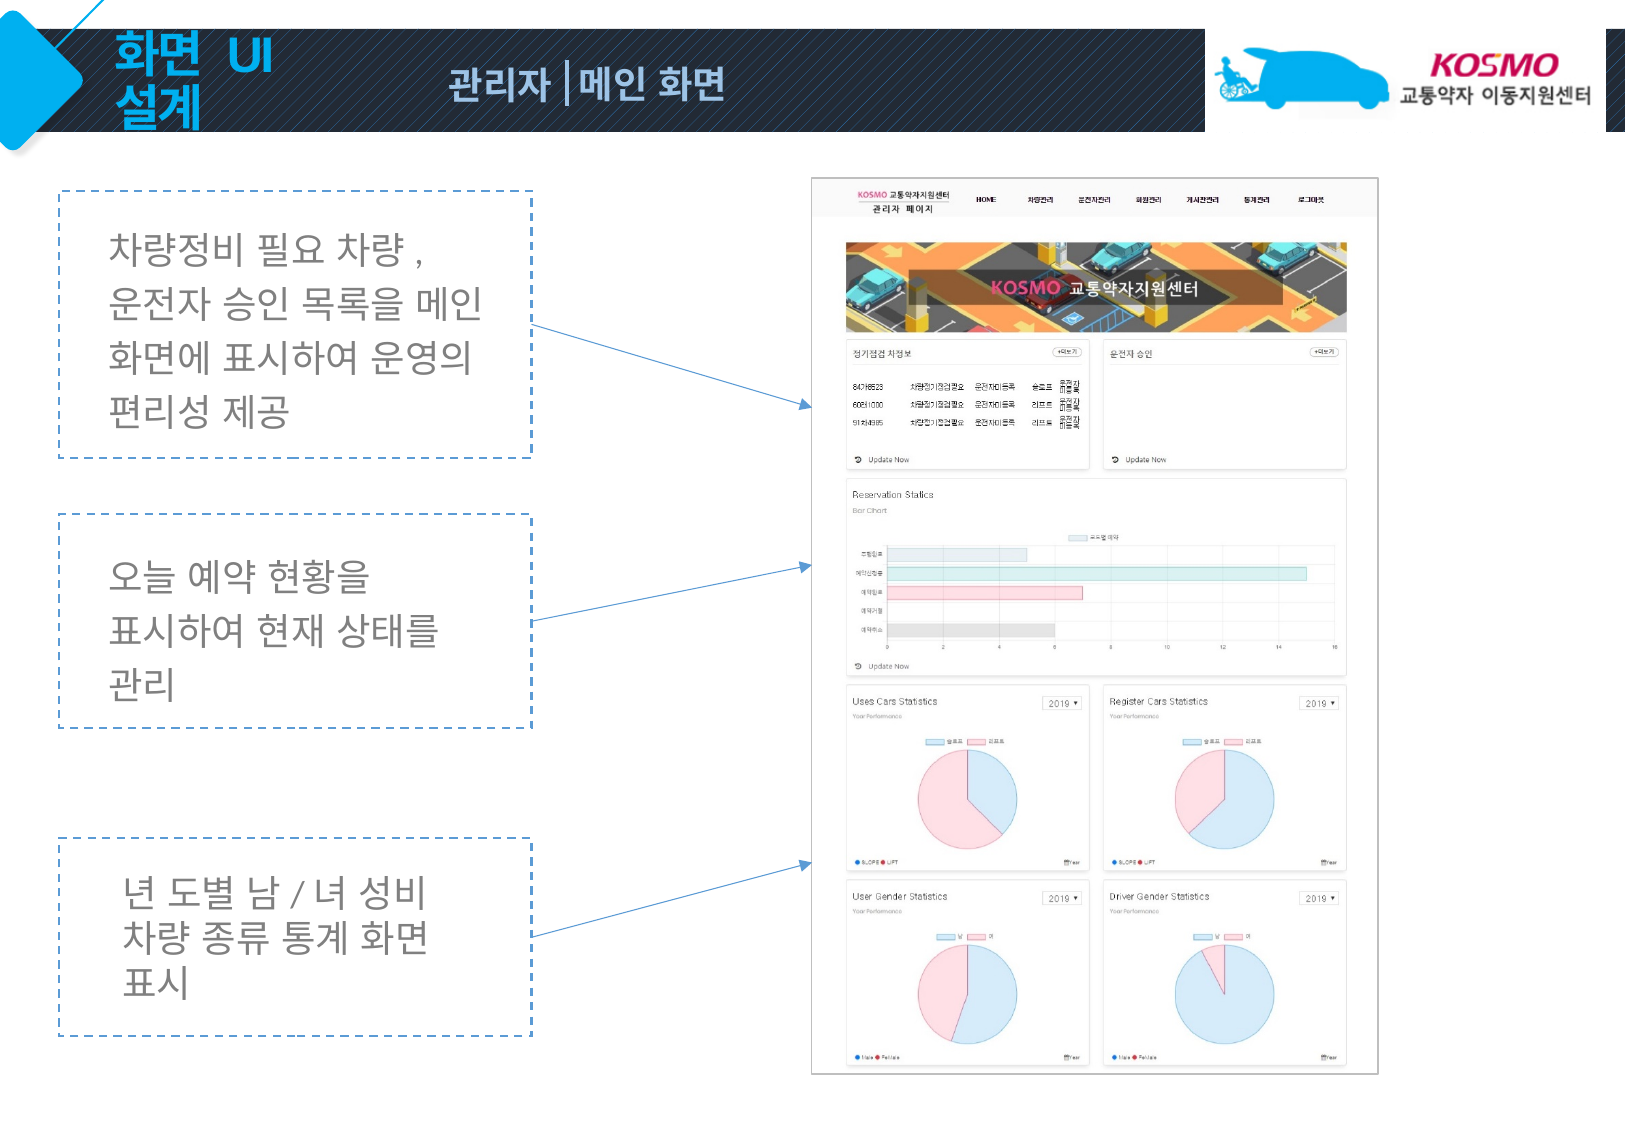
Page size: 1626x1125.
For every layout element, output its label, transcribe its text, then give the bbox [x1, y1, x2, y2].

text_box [531, 324, 813, 408]
text_box 년 도별 남/녀 성비 차량 종류 통계 화면 표시 [107, 862, 501, 1013]
text_box [58, 837, 533, 1037]
text_box 오늘 예약 현황을 표시하여 현재 상태를 관리 [93, 537, 487, 715]
picture [812, 178, 1377, 1074]
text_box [367, 53, 1097, 116]
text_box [531, 862, 813, 938]
title 화면 UI 설계 [114, 55, 367, 111]
text_box [58, 513, 533, 729]
text_box 차량정비 필요 차량, 운전자 승인 목록을 메인 화면에 표시하여 운영의 편리성 제공 [93, 210, 515, 442]
text_box [58, 190, 533, 459]
picture [1205, 26, 1606, 132]
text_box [531, 564, 813, 622]
